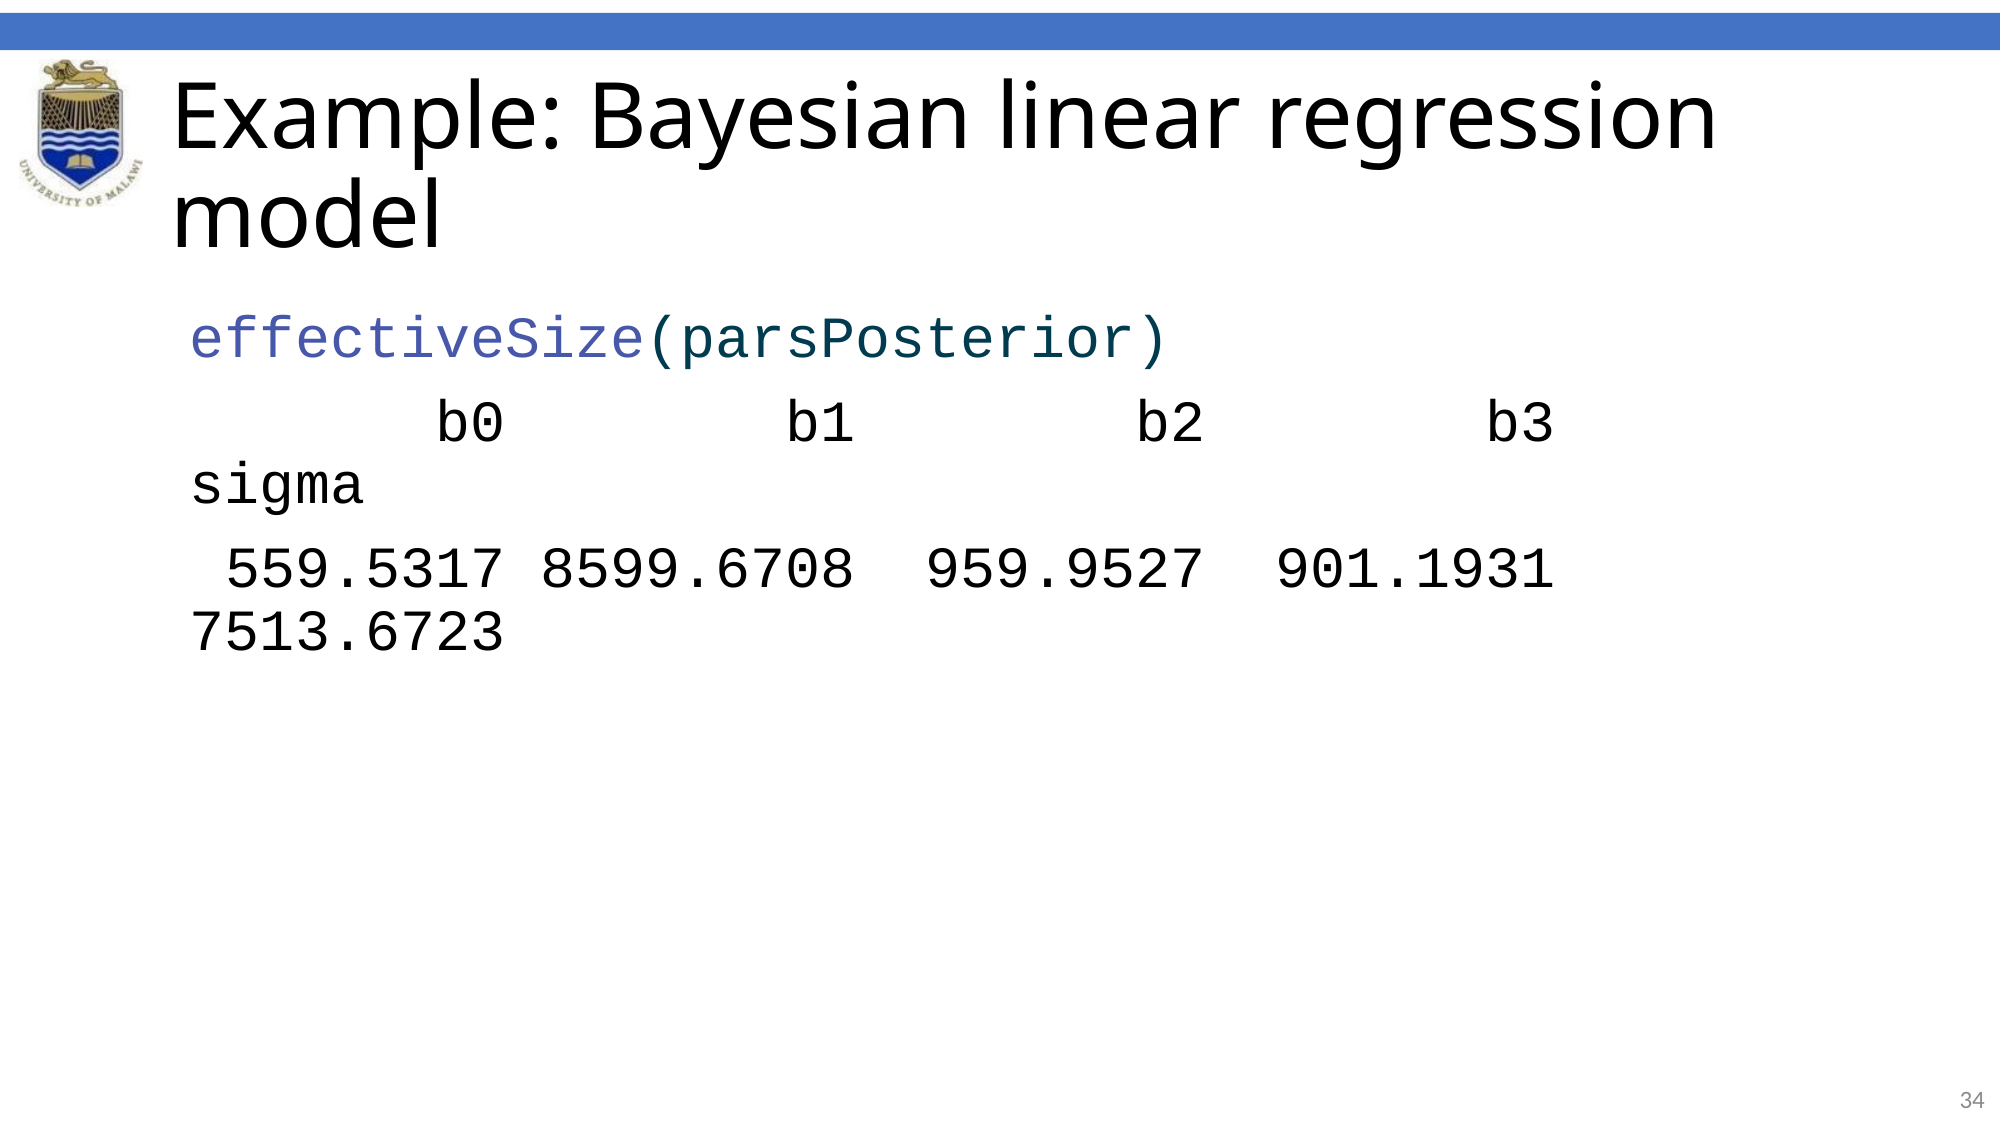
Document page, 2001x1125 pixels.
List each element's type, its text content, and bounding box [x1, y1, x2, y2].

picture [19, 59, 143, 207]
slide_number ‹#› [1550, 1073, 2000, 1125]
title Example: Bayesian linear regression model [155, 59, 1851, 278]
list effectiveSize(parsPosterior) b0 b1 b2 b3 sigma 559.5317 8599.6708 959.9527 901.1931 7513.6723 [137, 299, 1863, 1066]
